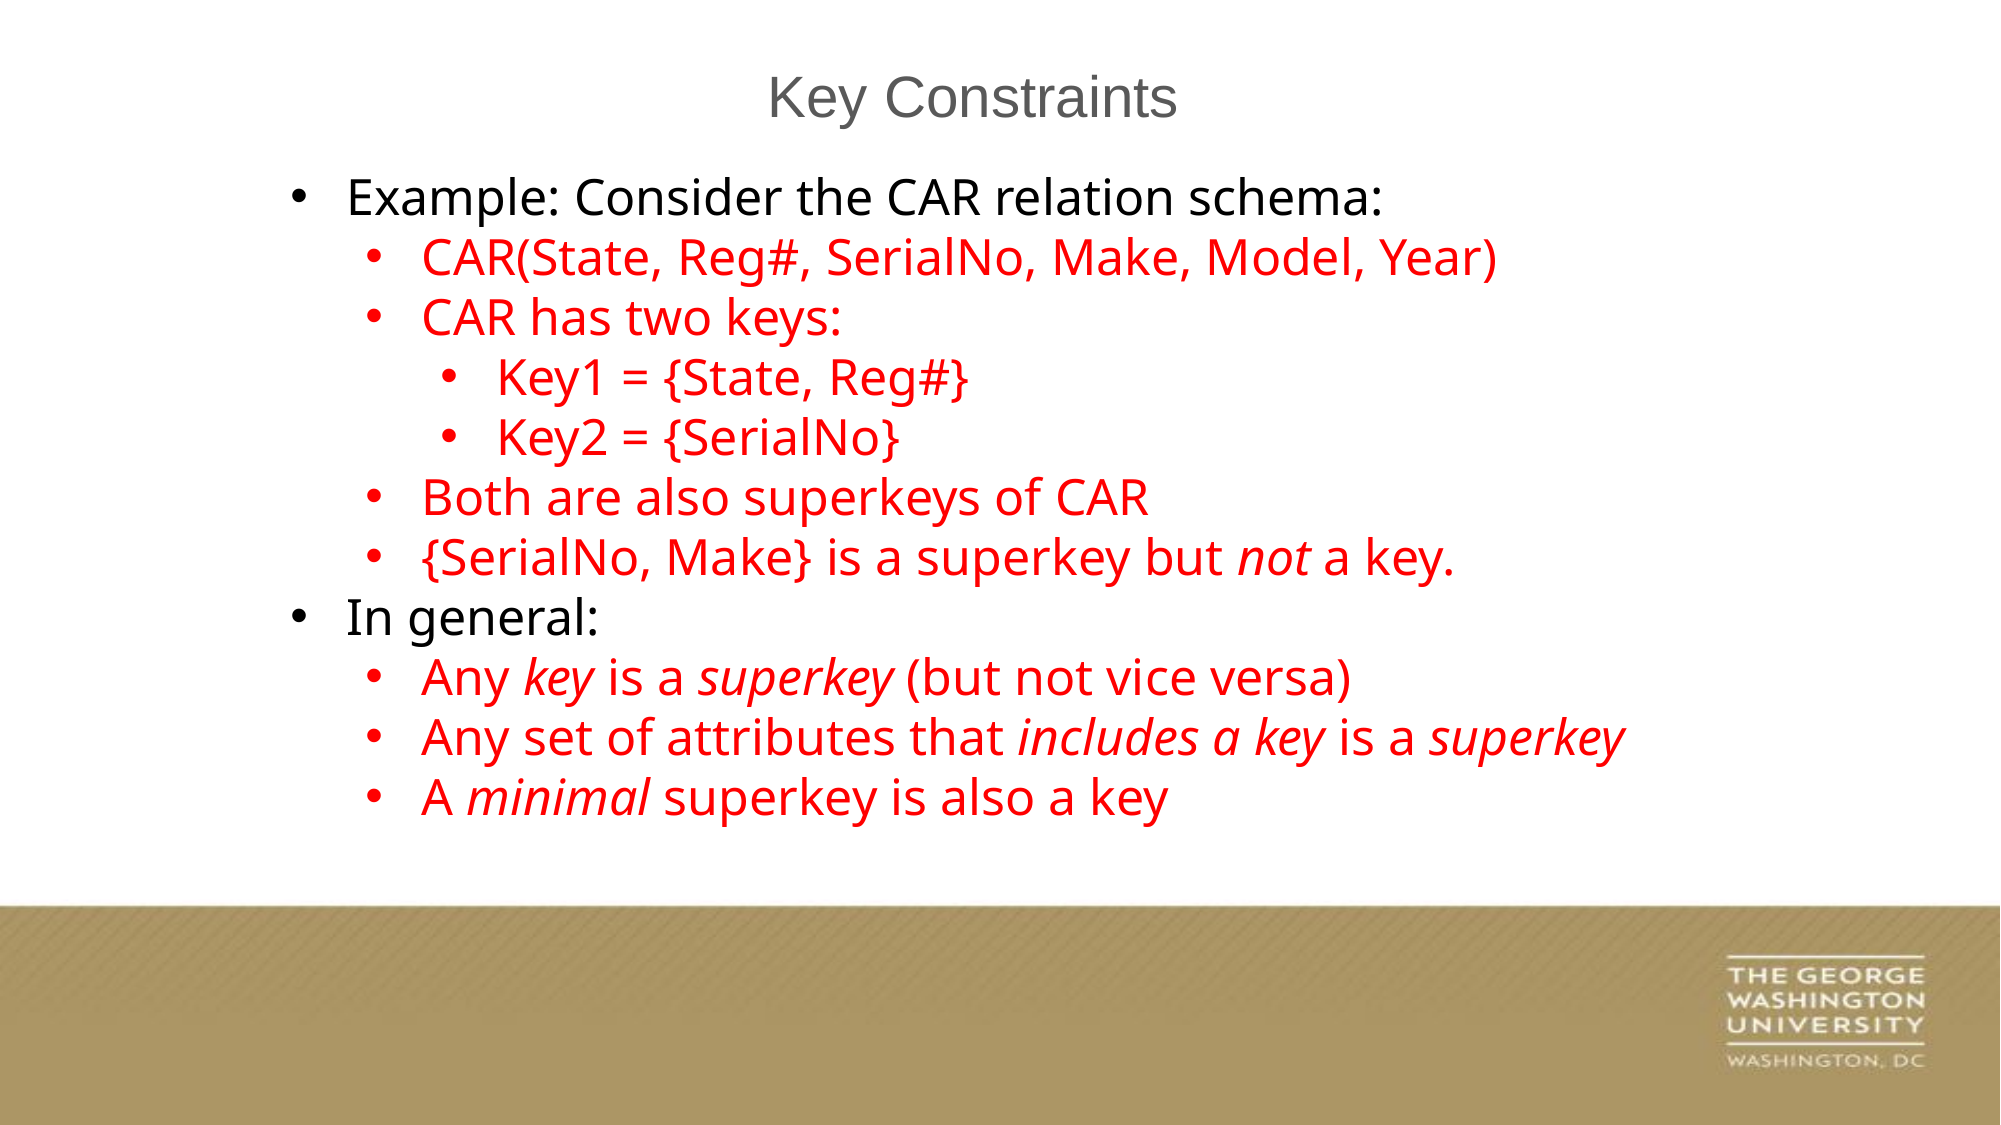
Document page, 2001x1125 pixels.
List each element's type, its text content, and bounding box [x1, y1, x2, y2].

title Key Constraints [422, 51, 1525, 157]
picture [0, 0, 2000, 1125]
text_box Example: Consider the CAR relation schema: CAR(State, Reg#, SerialNo, Make, Model, Year) CAR has two keys: Key1 = {State, Reg#} Key2 = {SerialNo} Both are also superkeys of CAR {SerialNo, Make} is a superkey but not a key. In general: Any key is a superkey (but not vice versa) Any set of attributes that includes a key is a superkey A minimal superkey is also a key [275, 157, 1648, 883]
